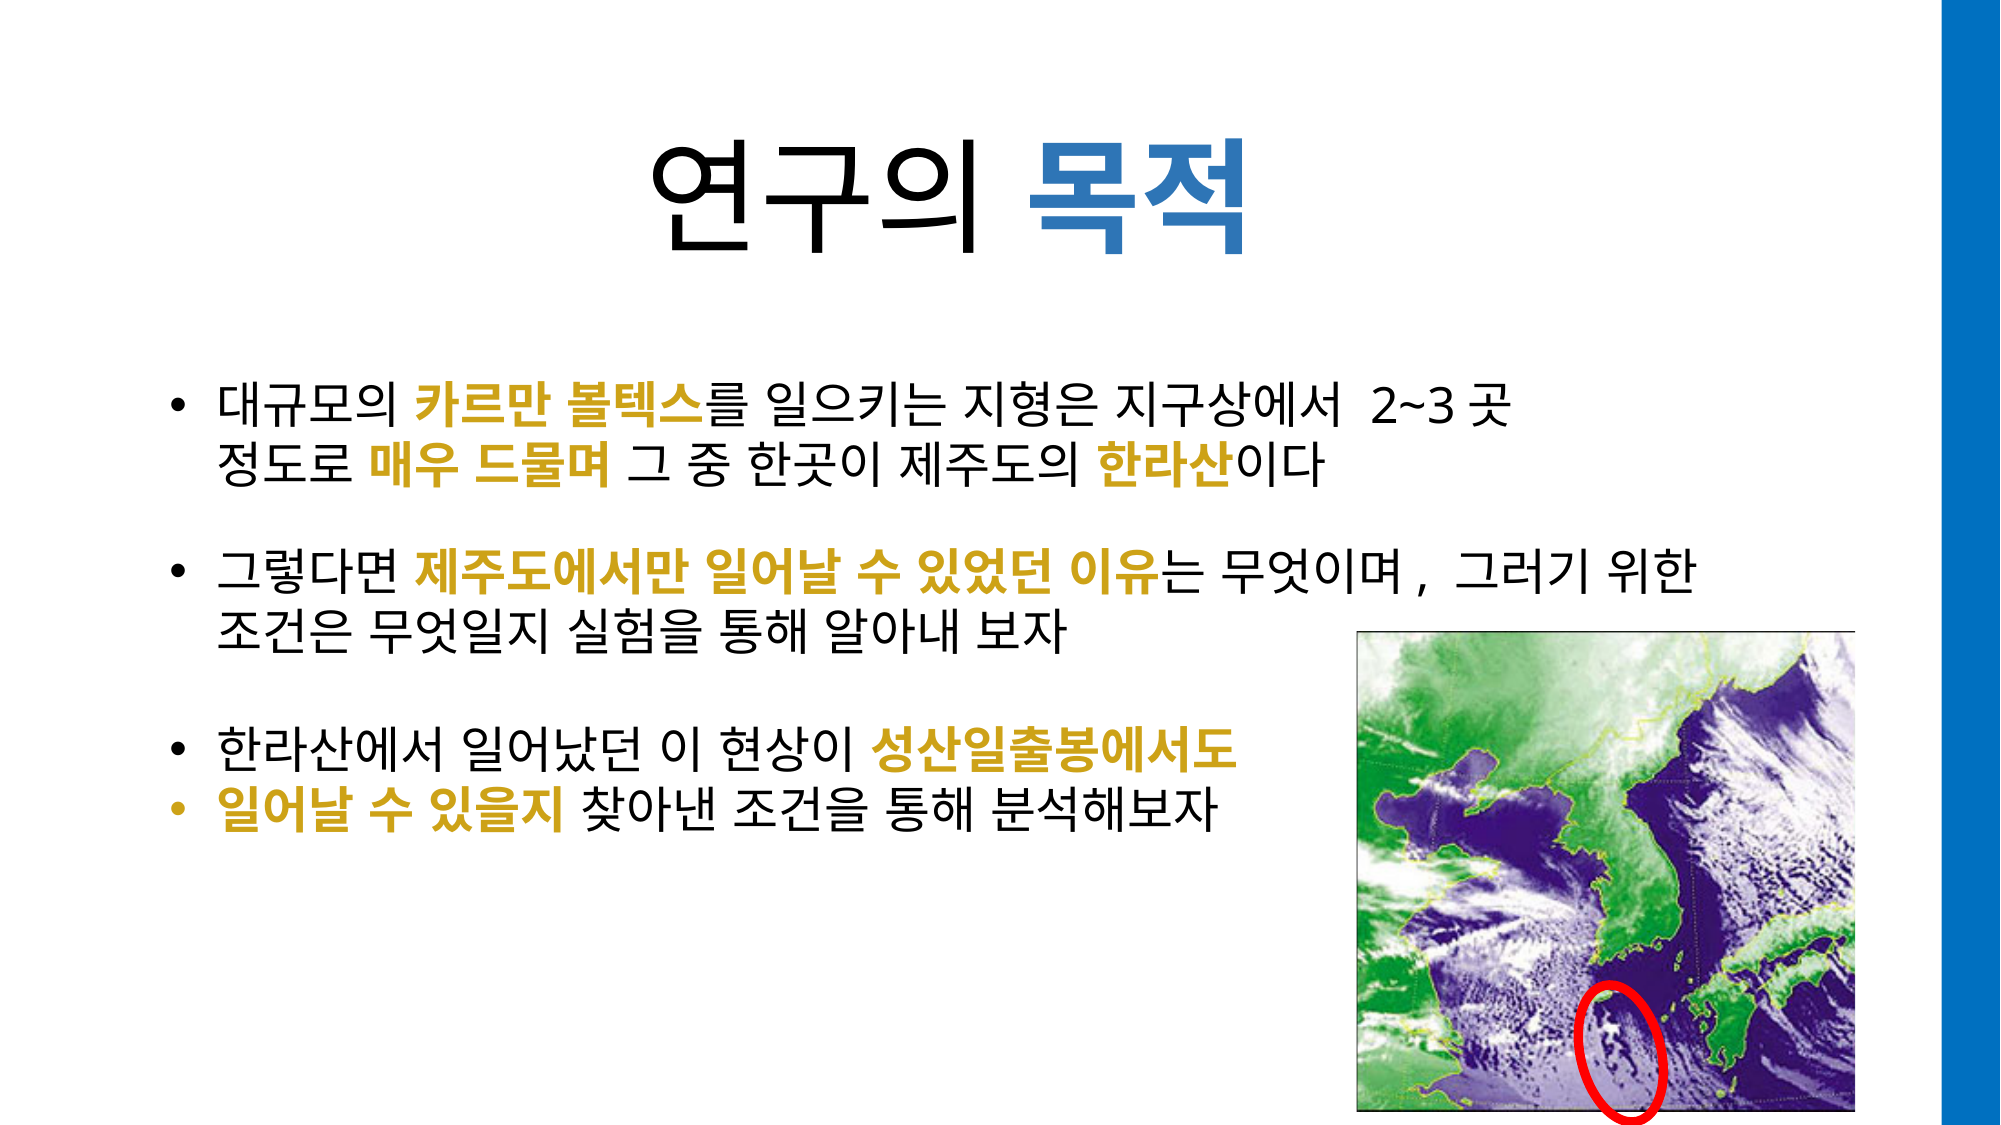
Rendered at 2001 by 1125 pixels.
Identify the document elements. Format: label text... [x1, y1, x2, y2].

title 연구의 목적 [630, 94, 1390, 312]
text_box 그렇다면 제주도에서만 일어날 수 있었던 이유는 무엇이며, 그러기 위한 조건은 무엇일지 실험을 통해 알아내 보자 [154, 533, 1732, 728]
text_box [1941, 0, 2000, 1125]
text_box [1356, 631, 1856, 1124]
text_box 한라산에서 일어났던 이 현상이 성산일출봉에서도 일어날 수 있을지 찾아낸 조건을 통해 분석해보자 [154, 728, 1356, 906]
text_box 대규모의 카르만 볼텍스를 일으키는 지형은 지구상에서 2~3곳 정도로 매우 드물며 그 중 한곳이 제주도의 한라산이다 [154, 366, 1666, 502]
